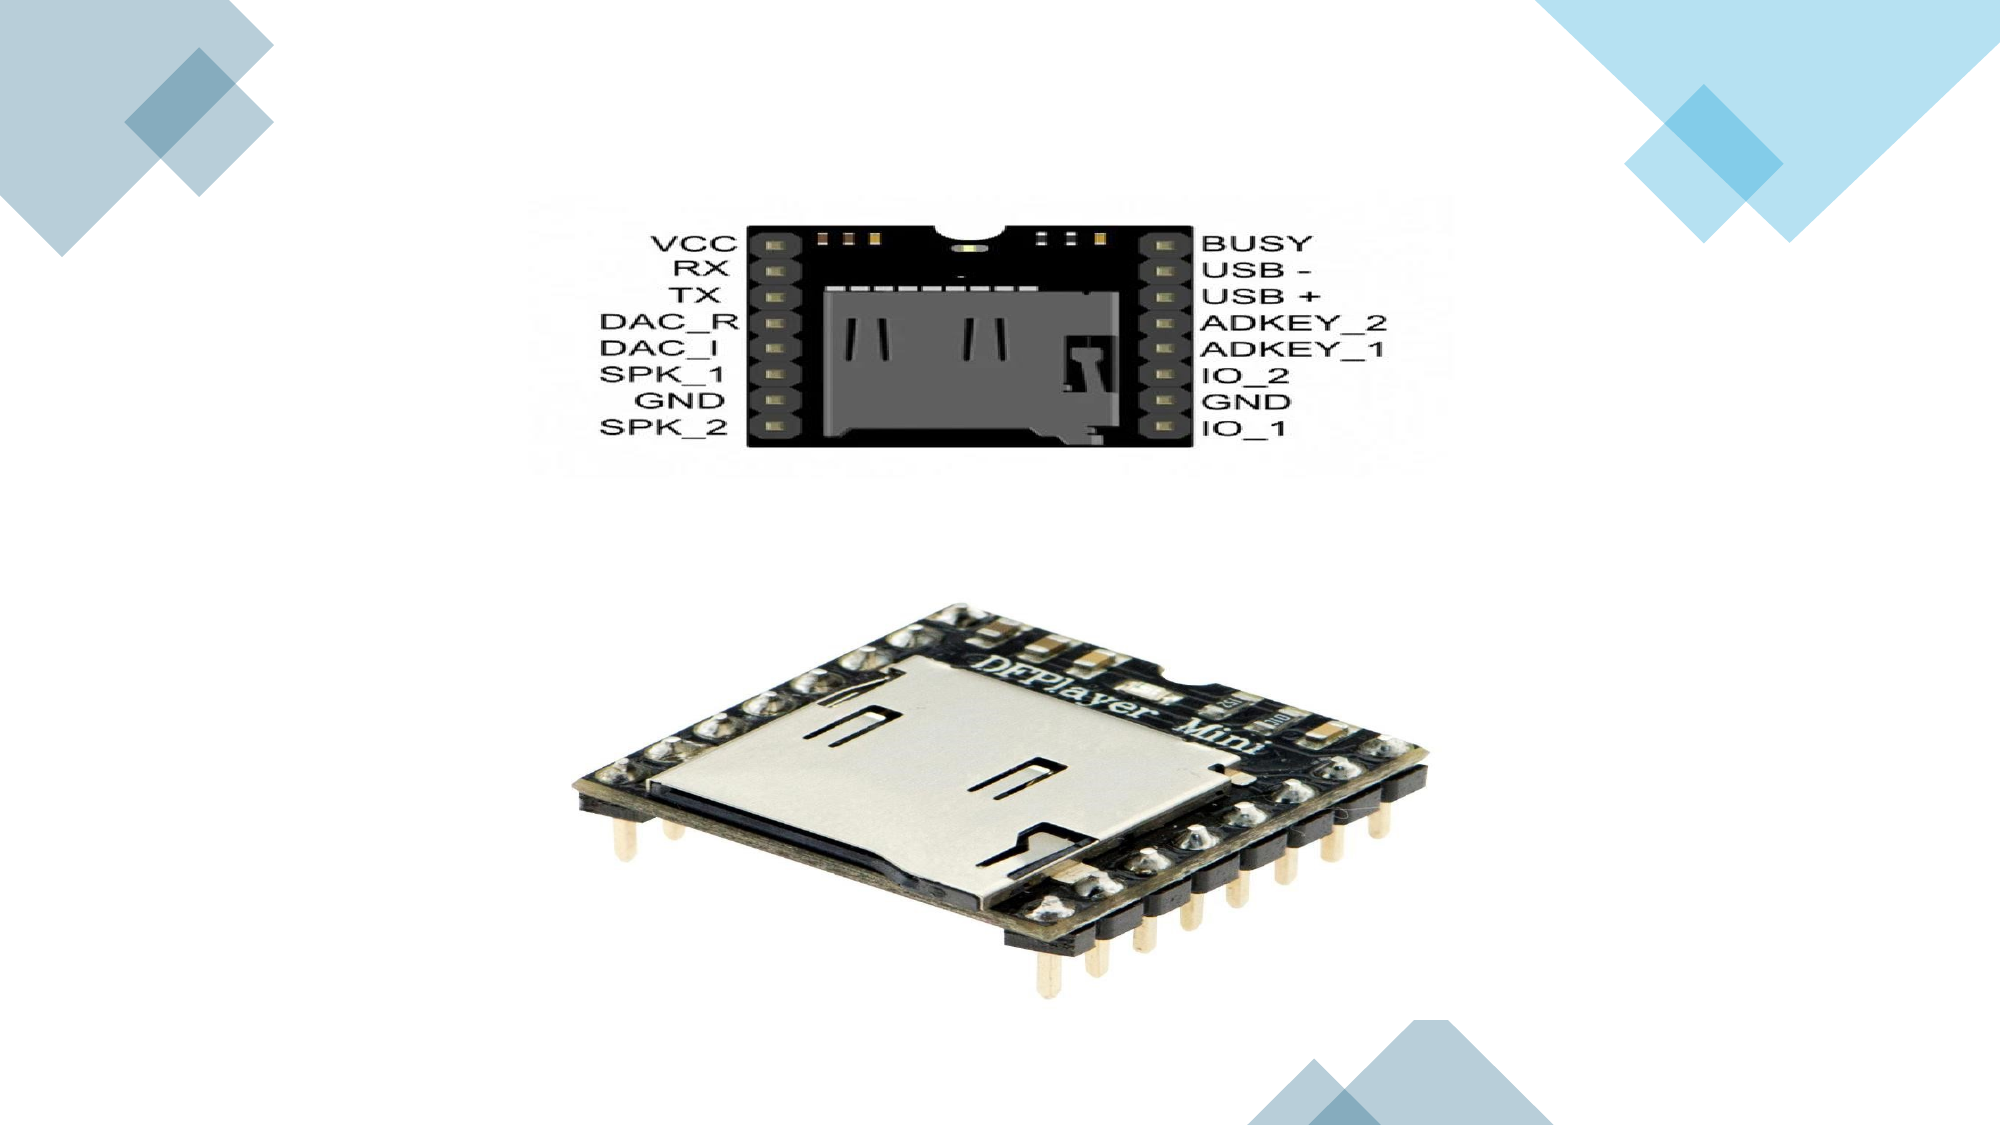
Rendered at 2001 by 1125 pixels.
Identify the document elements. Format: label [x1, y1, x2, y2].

text_box [1621, 124, 1746, 246]
text_box [1532, 0, 2000, 246]
text_box [0, 0, 2000, 1125]
text_box [1245, 1056, 1384, 1125]
text_box [1345, 1020, 1556, 1125]
text_box [0, 0, 277, 260]
text_box [122, 45, 277, 200]
text_box [528, 104, 1472, 1020]
